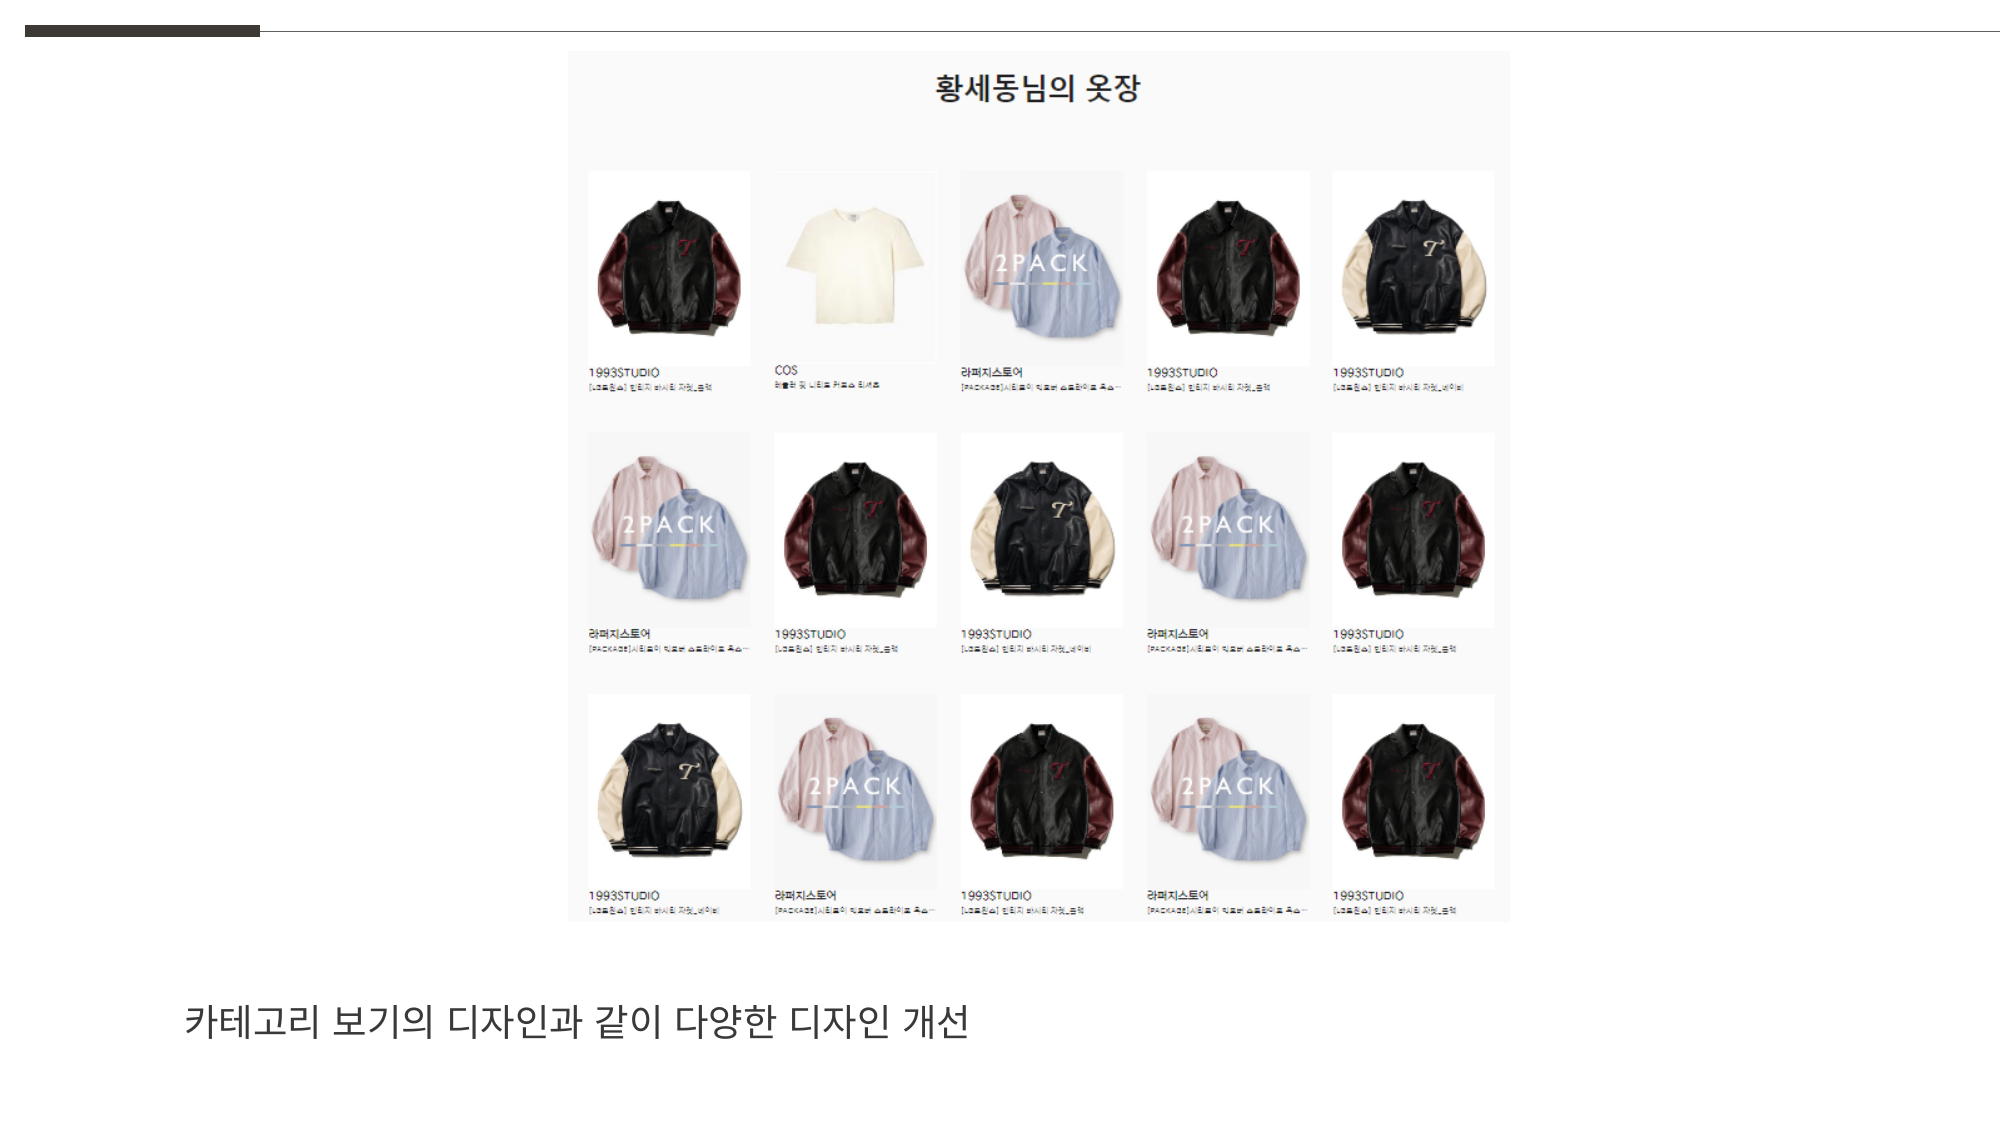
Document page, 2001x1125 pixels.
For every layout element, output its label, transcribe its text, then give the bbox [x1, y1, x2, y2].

text_box 카테고리 보기의 디자인과 같이 다양한 디자인 개선 [149, 991, 1849, 1052]
picture [568, 51, 1510, 922]
